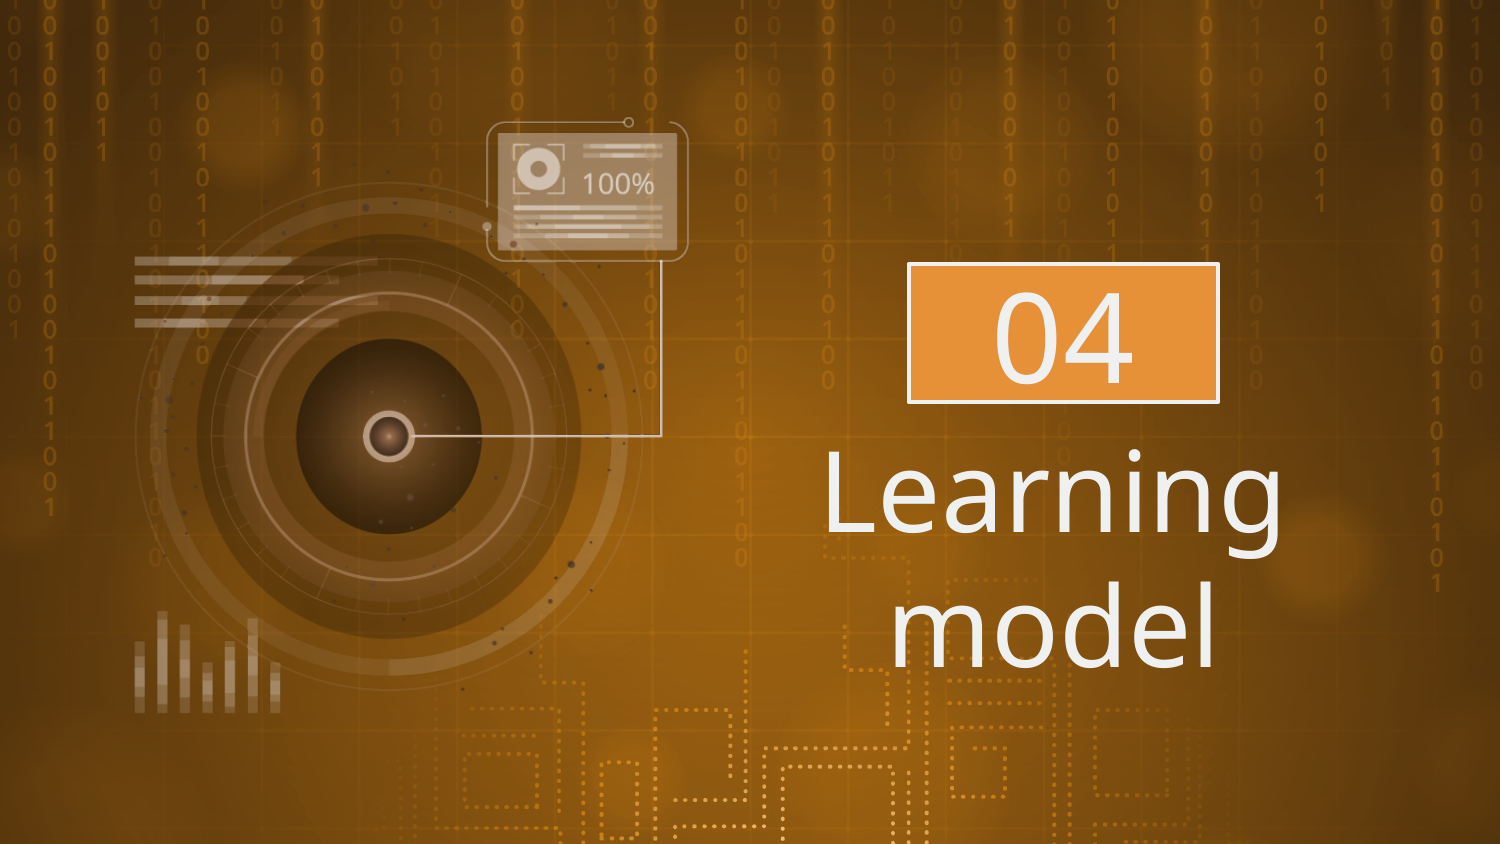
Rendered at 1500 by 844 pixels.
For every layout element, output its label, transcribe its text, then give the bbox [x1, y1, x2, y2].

picture [19, 19, 722, 814]
subtitle Learning model [726, 404, 1386, 543]
text_box 04 [907, 262, 1220, 404]
